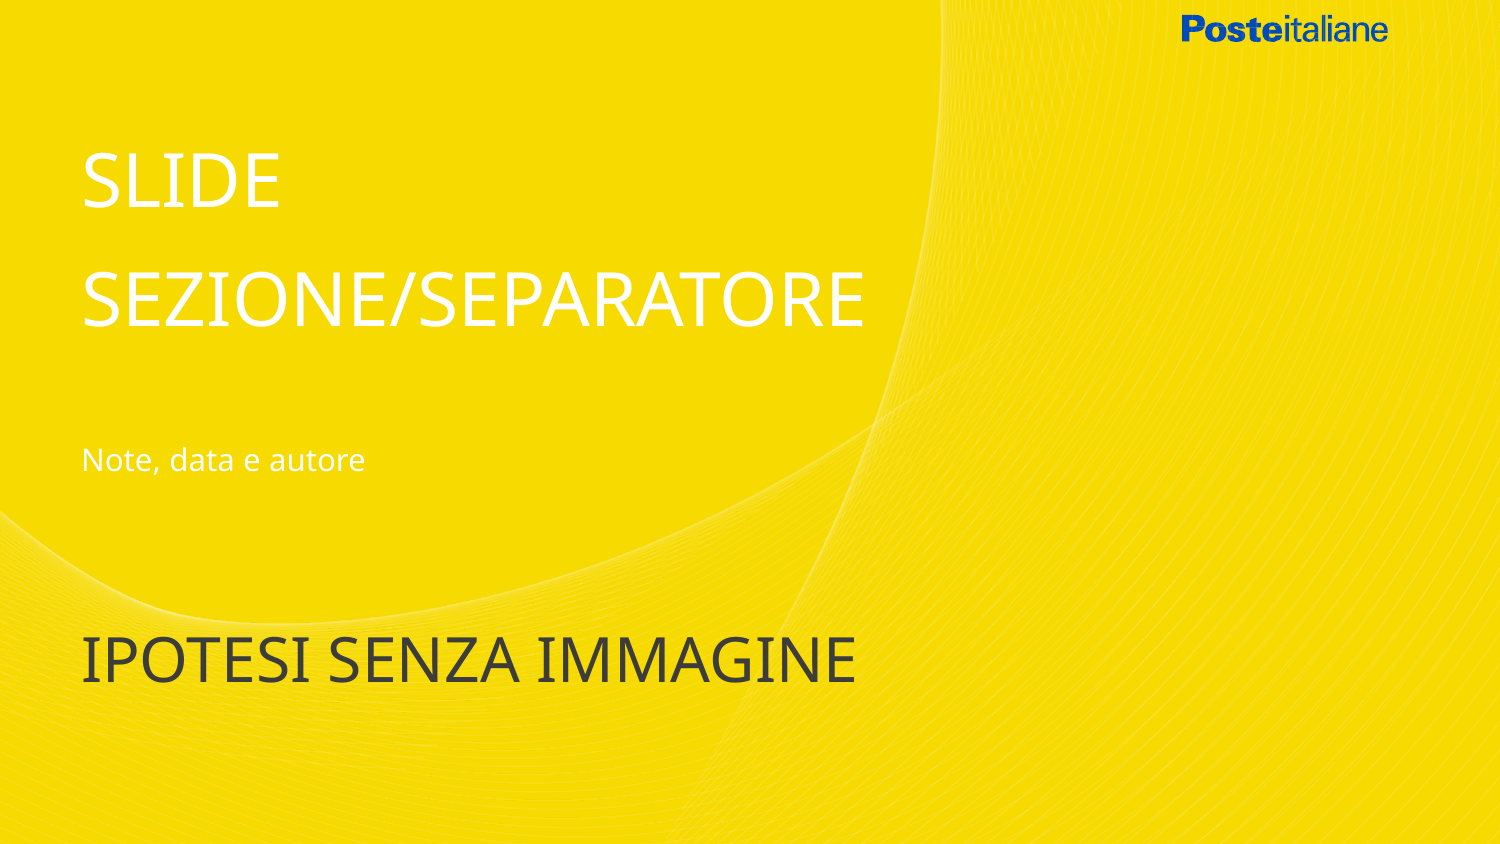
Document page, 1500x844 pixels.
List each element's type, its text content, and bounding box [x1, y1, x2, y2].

list SLIDE SEZIONE/SEPARATORE [81, 126, 1455, 439]
list Note, data e autore [81, 438, 798, 489]
list IPOTESI SENZA IMMAGINE [81, 616, 1455, 789]
picture [0, 0, 1500, 844]
